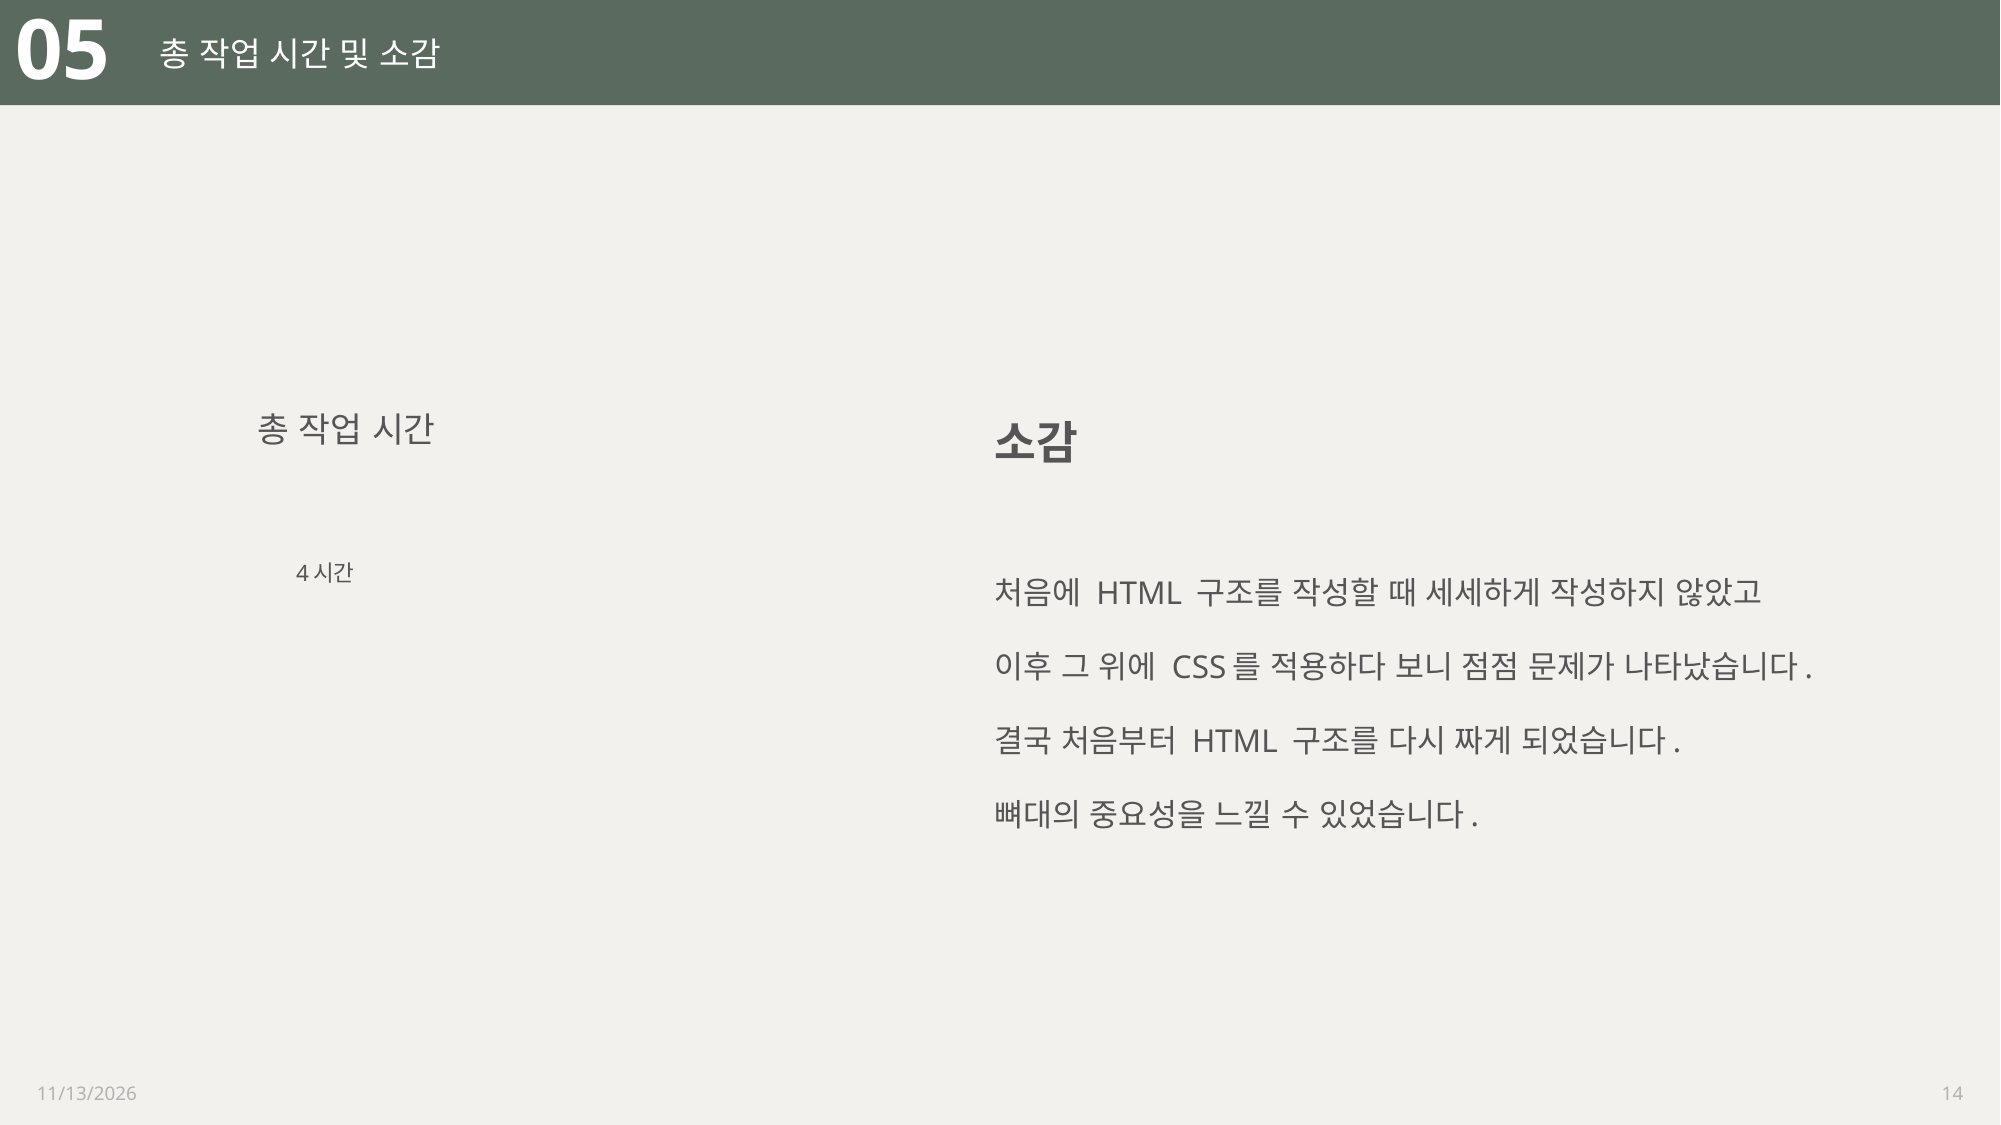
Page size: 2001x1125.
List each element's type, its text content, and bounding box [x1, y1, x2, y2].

list 총 작업 시간 4시간 [242, 379, 885, 596]
text_box [485, 0, 2000, 106]
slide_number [21, 1064, 472, 1124]
slide_number 14 [1528, 1064, 1979, 1124]
text_box 총 작업 시간 및 소감 [145, 2, 1568, 109]
list 05 [0, 0, 485, 219]
list 소감 처음에 HTML 구조를 작성할 때 세세하게 작성하지 않았고 이후 그 위에 CSS를 적용하다 보니 점점 문제가 나타났습니다. 결국 처음부터 HTML 구조를 다시 짜게 되었습니다. 뼈대의 중요성을 느낄 수 있었습니다. [979, 379, 1878, 847]
